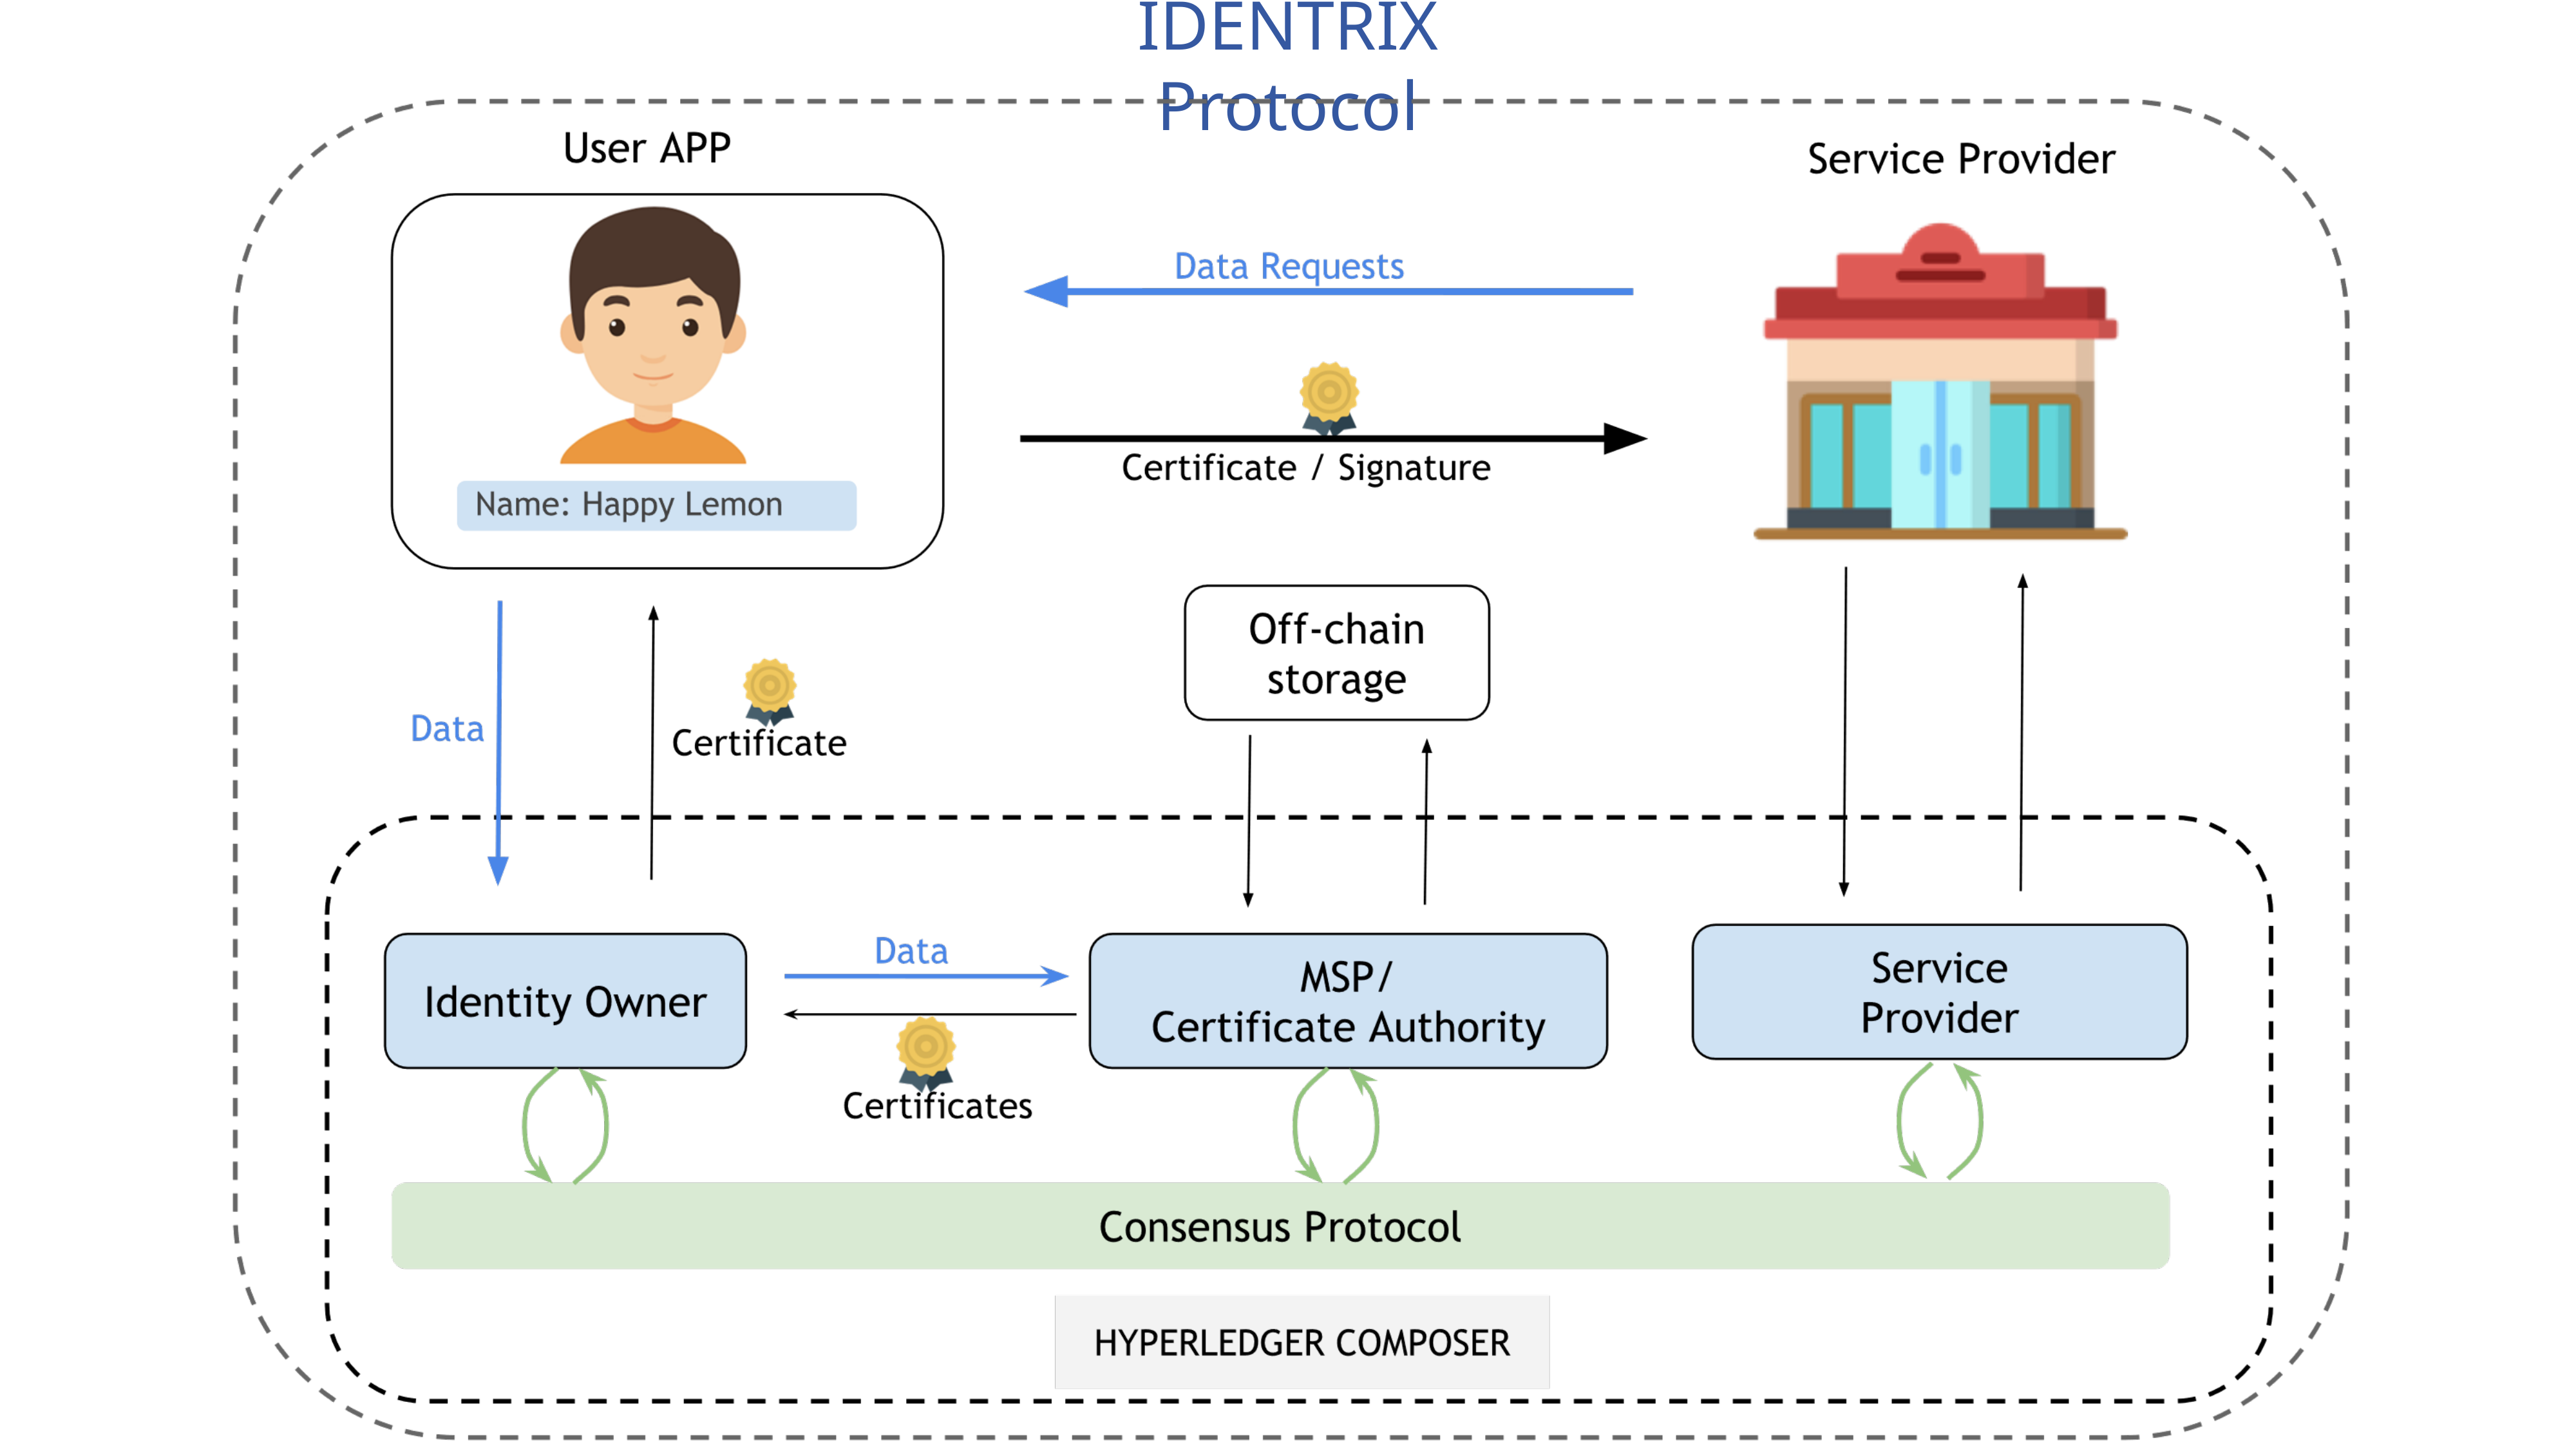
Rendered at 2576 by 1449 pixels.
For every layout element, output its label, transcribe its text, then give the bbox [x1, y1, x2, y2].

text_box IDENTRIX Protocol [1000, 0, 1576, 84]
picture [213, 84, 2351, 1449]
